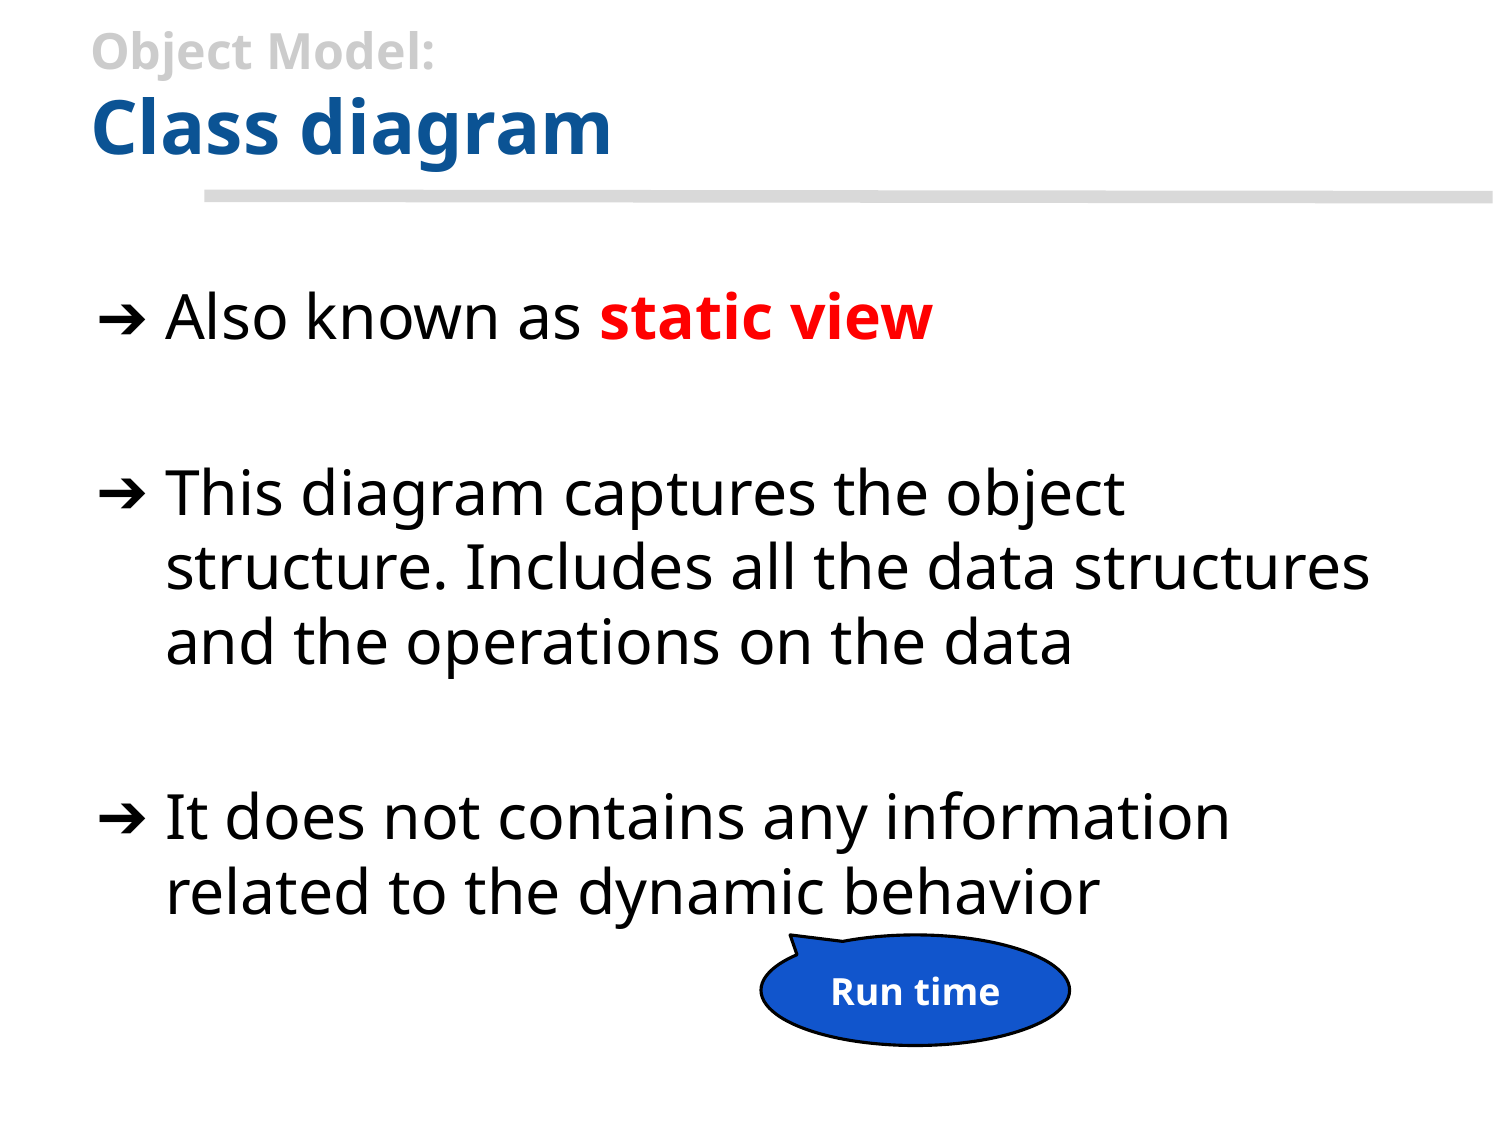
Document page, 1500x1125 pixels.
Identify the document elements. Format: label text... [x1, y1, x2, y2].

list Also known as static view This diagram captures the object structure. Includes all the data structures and the operations on the data It does not contains any information related to the dynamic behavior [75, 262, 1425, 1078]
text_box Run time [760, 934, 1070, 1046]
title Object Model: Class diagram [75, 45, 1425, 185]
